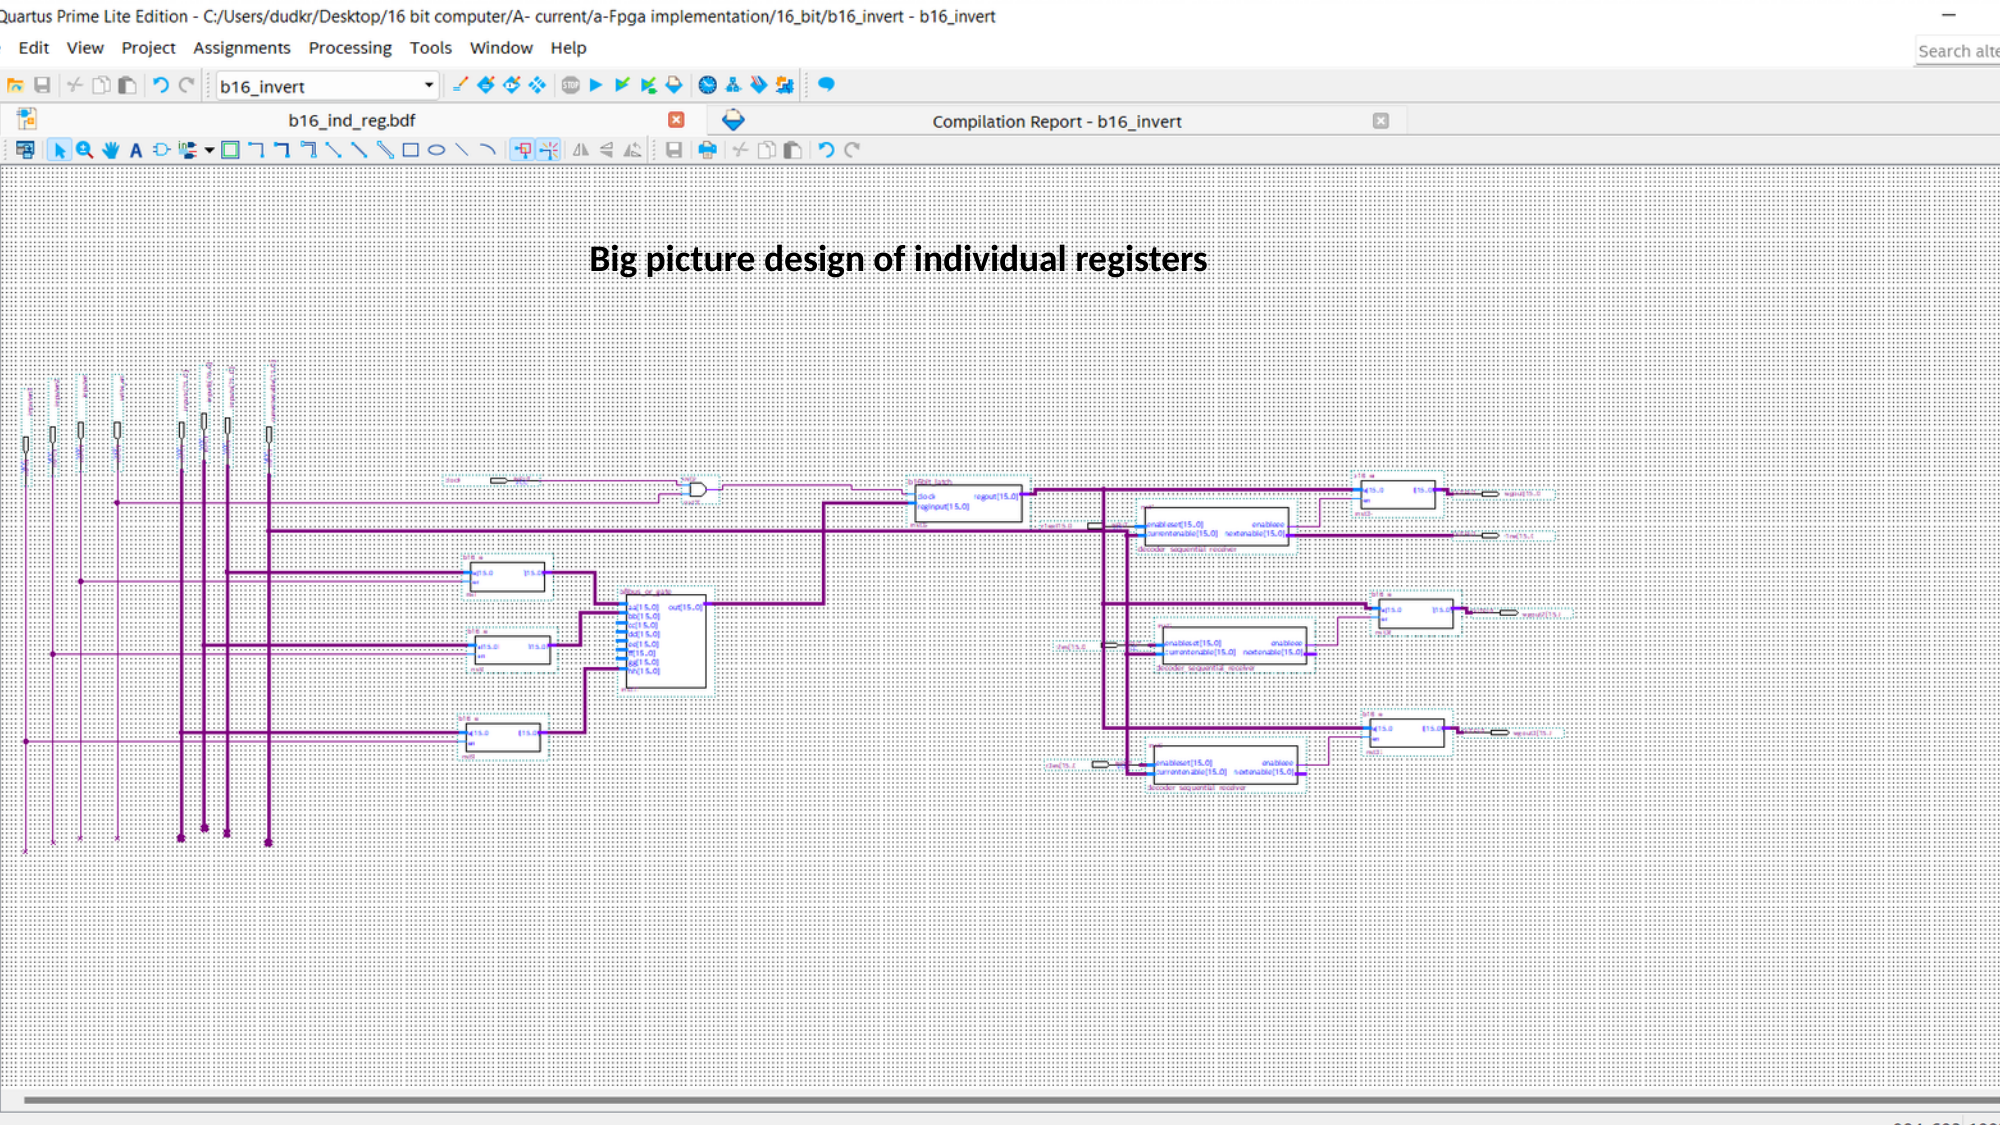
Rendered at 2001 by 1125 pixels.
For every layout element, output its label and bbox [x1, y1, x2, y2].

list [0, 0, 2000, 1125]
